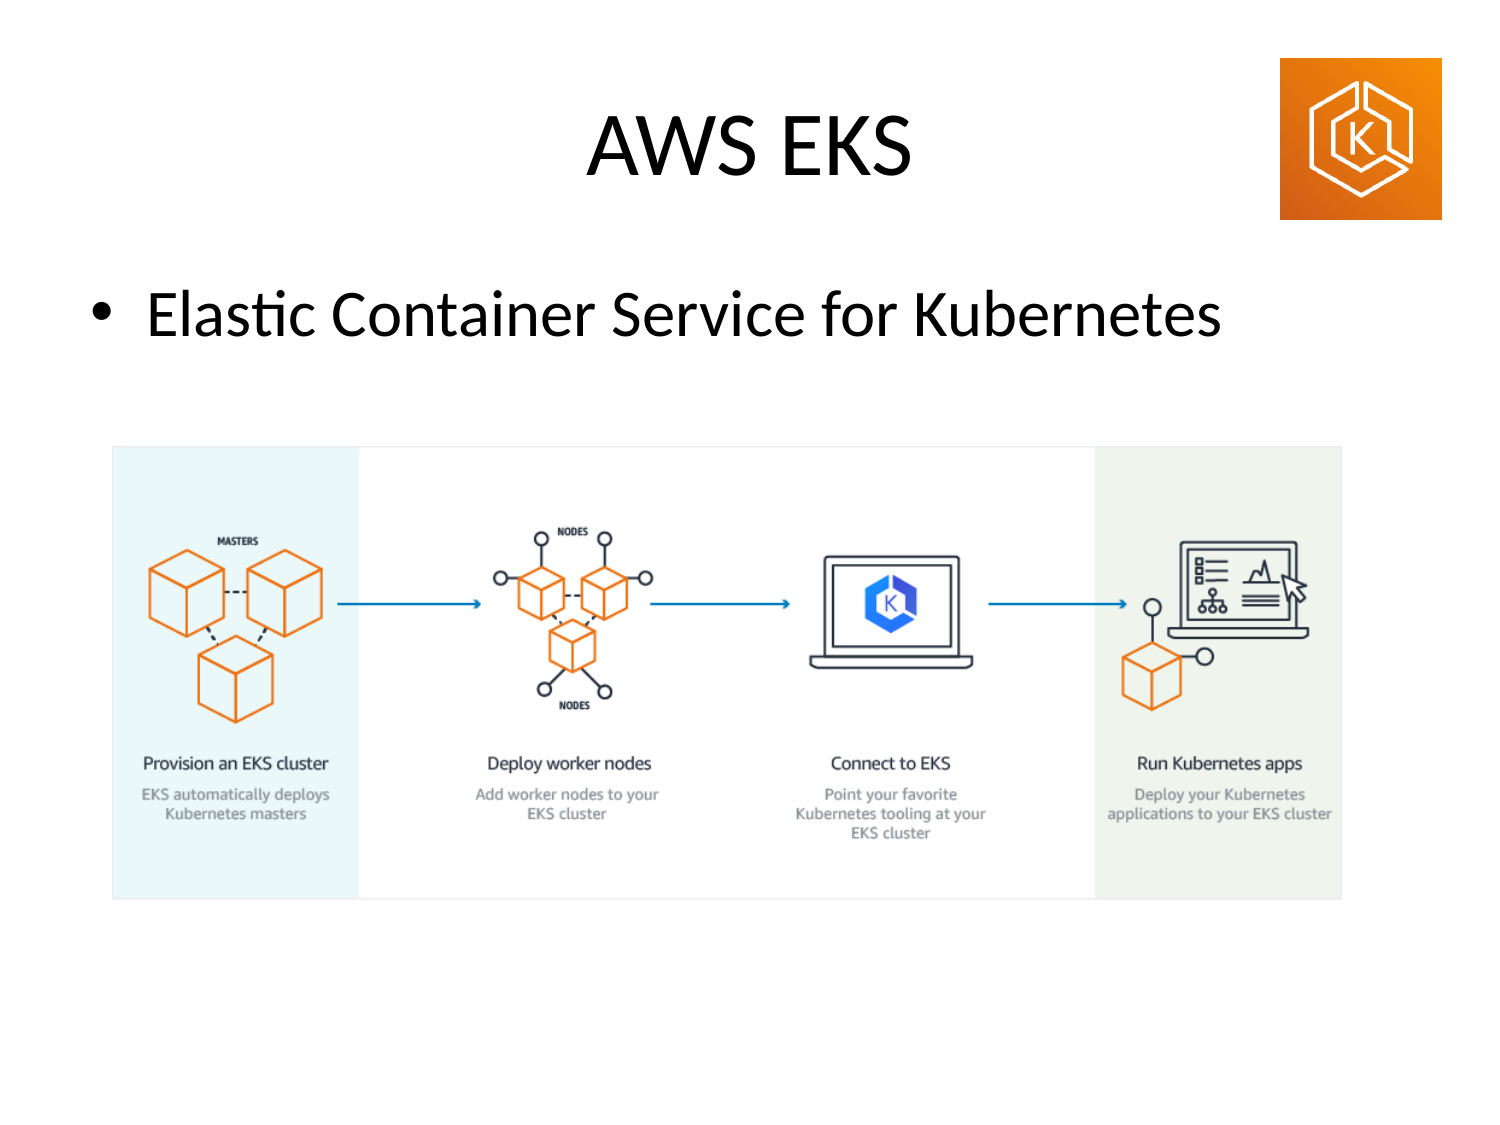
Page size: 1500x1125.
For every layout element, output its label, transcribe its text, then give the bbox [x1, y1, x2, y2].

list Elastic Container Service for Kubernetes [75, 262, 1425, 1005]
picture [1279, 57, 1442, 220]
title AWS EKS [75, 45, 1425, 233]
picture [112, 446, 1342, 900]
